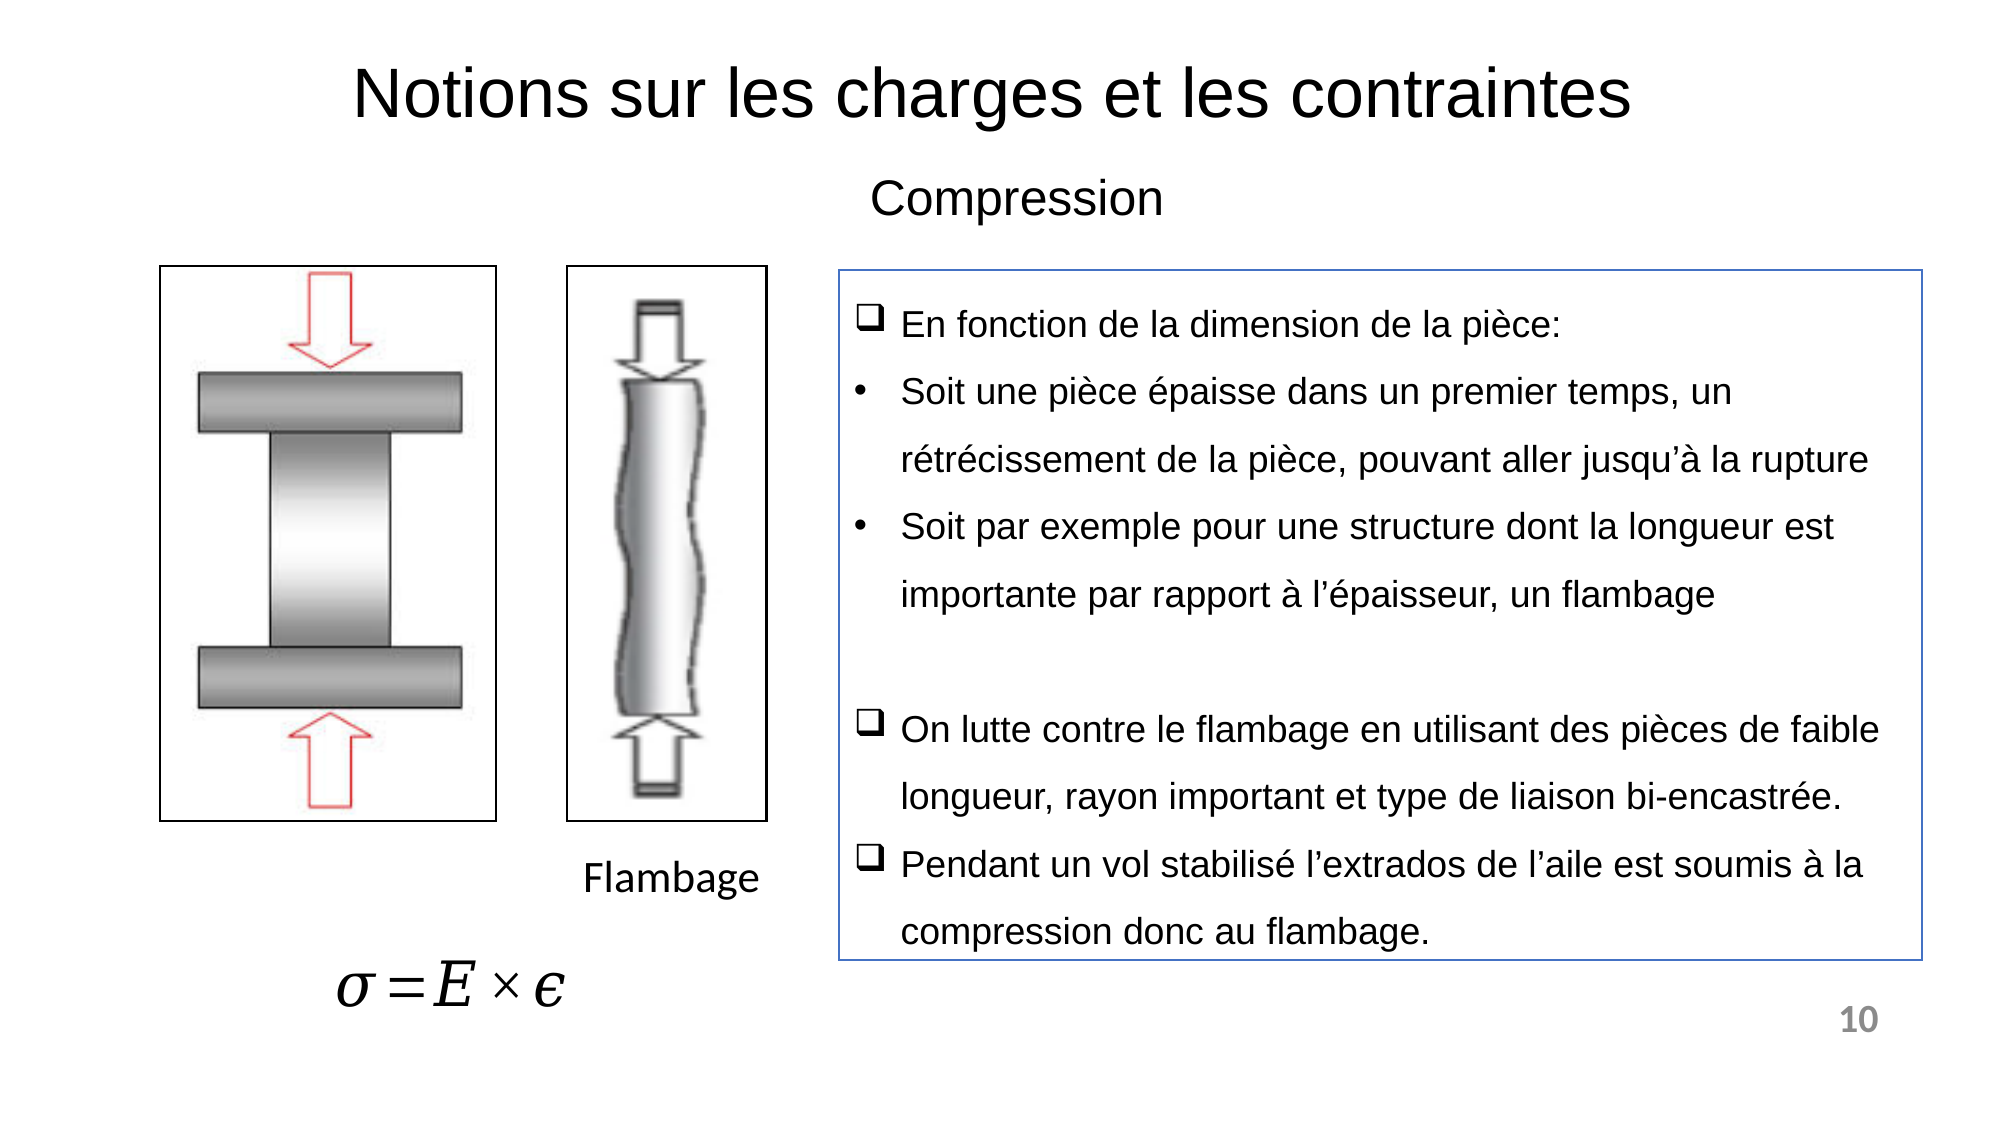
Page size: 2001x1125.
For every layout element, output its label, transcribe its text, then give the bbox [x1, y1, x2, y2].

title Compression [765, 144, 1269, 255]
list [161, 266, 495, 821]
picture [390, 267, 944, 820]
text_box Flambage [568, 839, 829, 909]
text_box Notions sur les charges et les contraintes [327, 61, 1660, 130]
slide_number 10 [1488, 986, 1894, 1046]
text_box En fonction de la dimension de la pièce: Soit une pièce épaisse dans un premier temps, un rétrécissement de la pièce, pouvant aller jusqu’à la rupture Soit par exemple pour une structure dont la longueur est importante par rapport à l’épaisseur, un flambage On lutte contre le flambage en utilisant des pièces de faible longueur, rayon important et type de liaison bi-encastrée. Pendant un vol stabilisé l’extrados de l’aile est soumis à la compression donc au flambage. [838, 269, 1923, 961]
